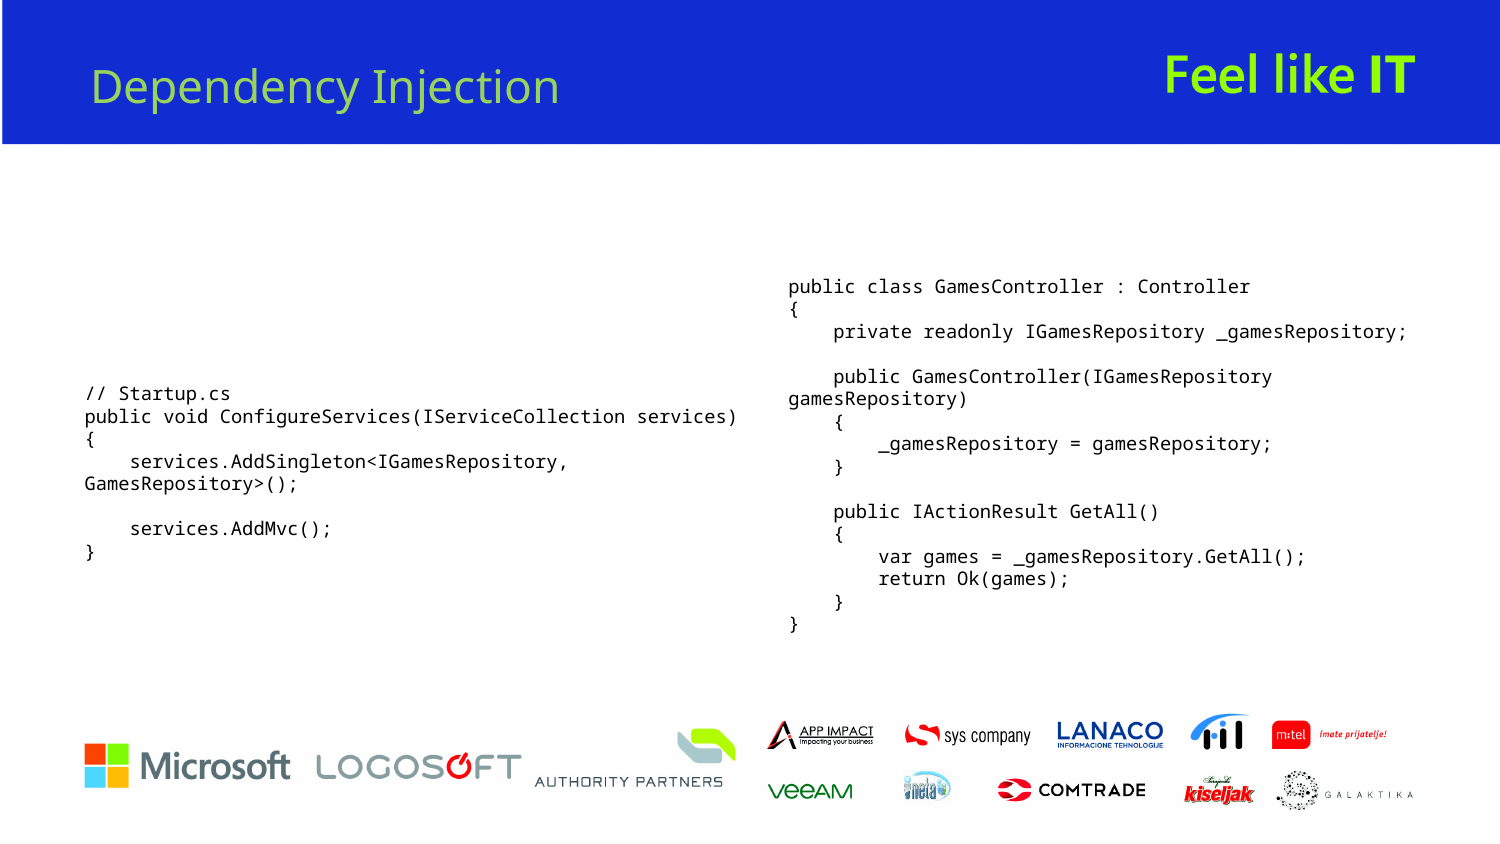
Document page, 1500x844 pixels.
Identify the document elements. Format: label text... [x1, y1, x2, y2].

picture [0, 0, 1500, 844]
text_box // Startup.cs public void ConfigureServices(IServiceCollection services) { services.AddSingleton<IGamesRepository, GamesRepository>(); services.AddMvc(); } [69, 374, 762, 570]
title Dependency Injection [75, 49, 1425, 121]
text_box public class GamesController : Controller { private readonly IGamesRepository _gamesRepository; public GamesController(IGamesRepository gamesRepository) { _gamesRepository = gamesRepository; } public IActionResult GetAll() { var games = _gamesRepository.GetAll(); return Ok(games); } } [773, 267, 1447, 642]
